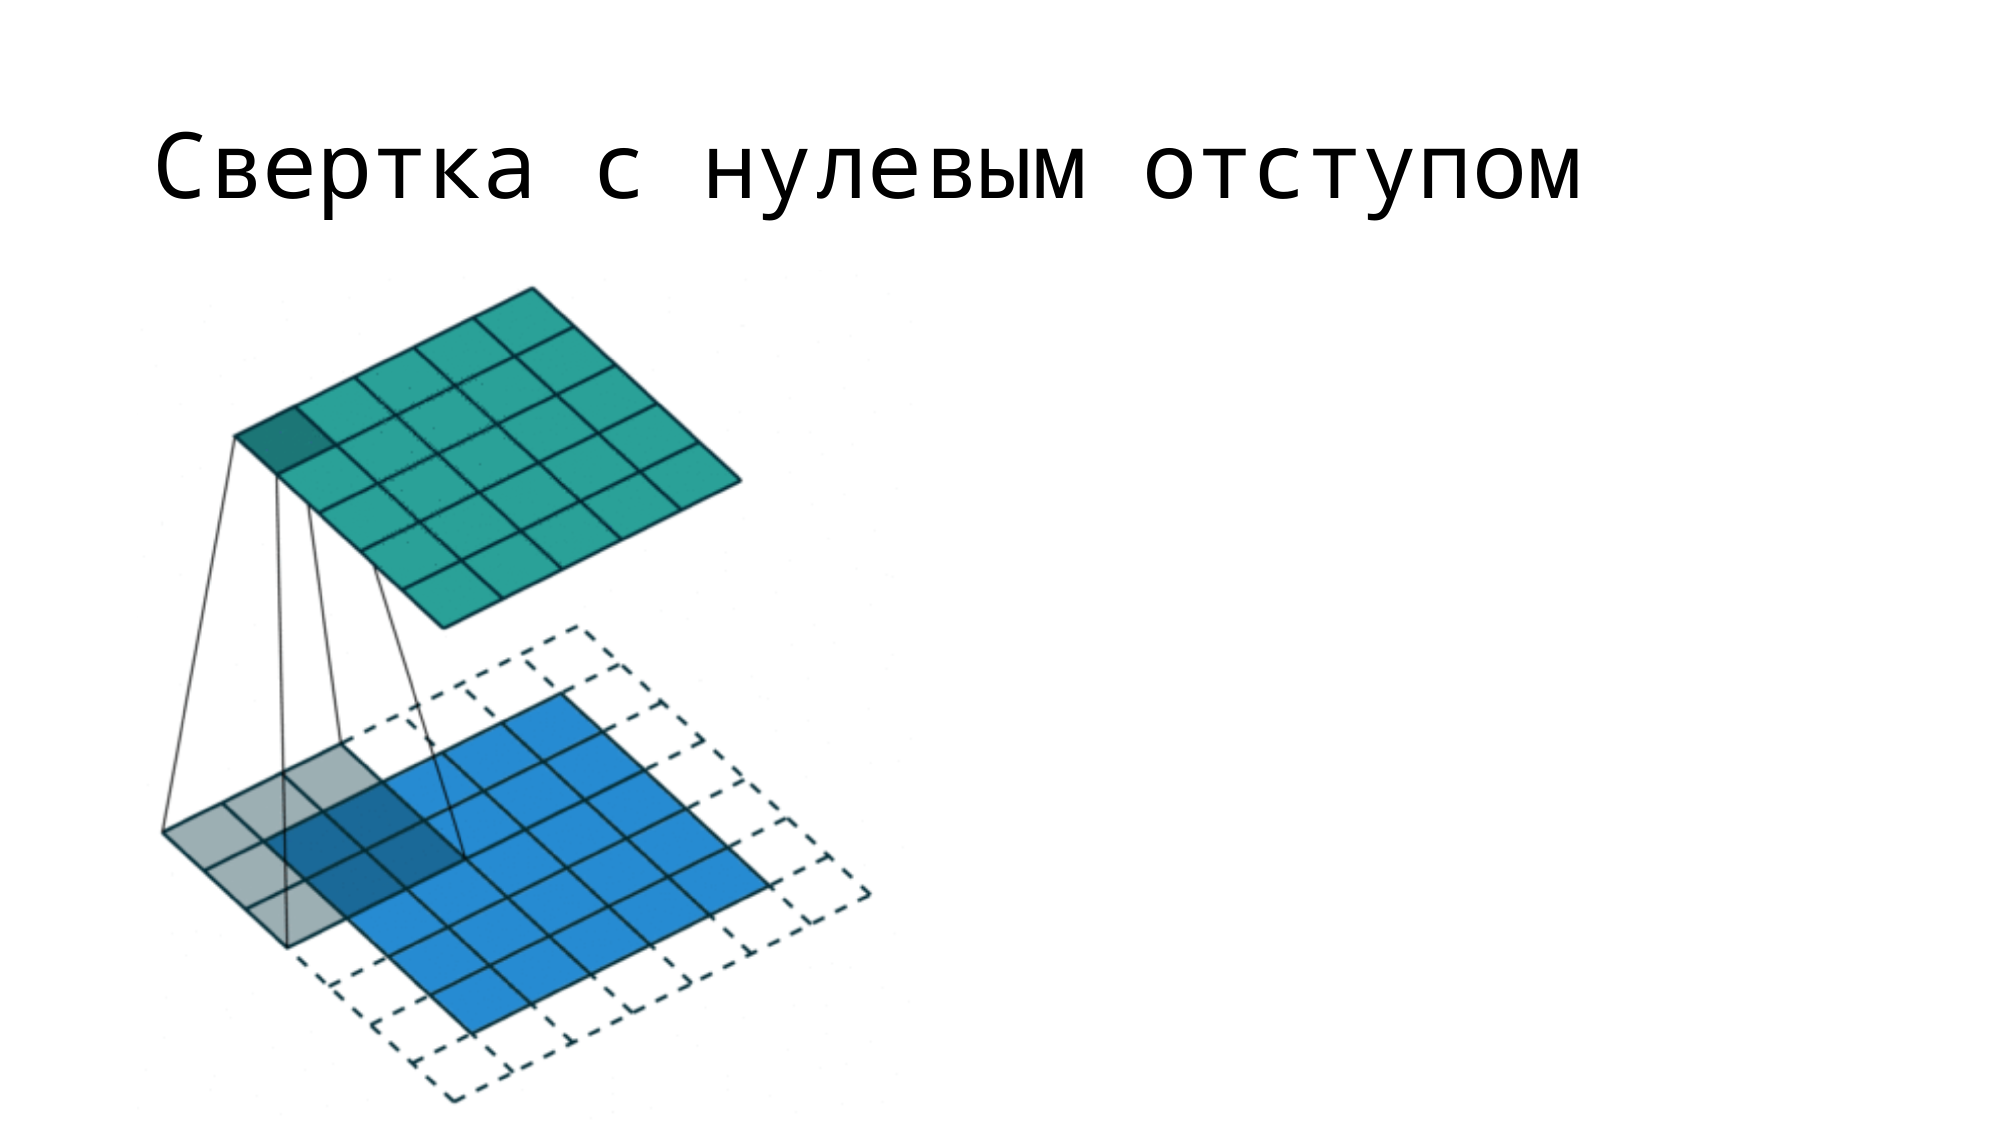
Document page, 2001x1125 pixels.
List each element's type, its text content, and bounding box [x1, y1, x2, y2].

picture [137, 270, 971, 1125]
title Свертка с нулевым отступом [137, 59, 1961, 278]
